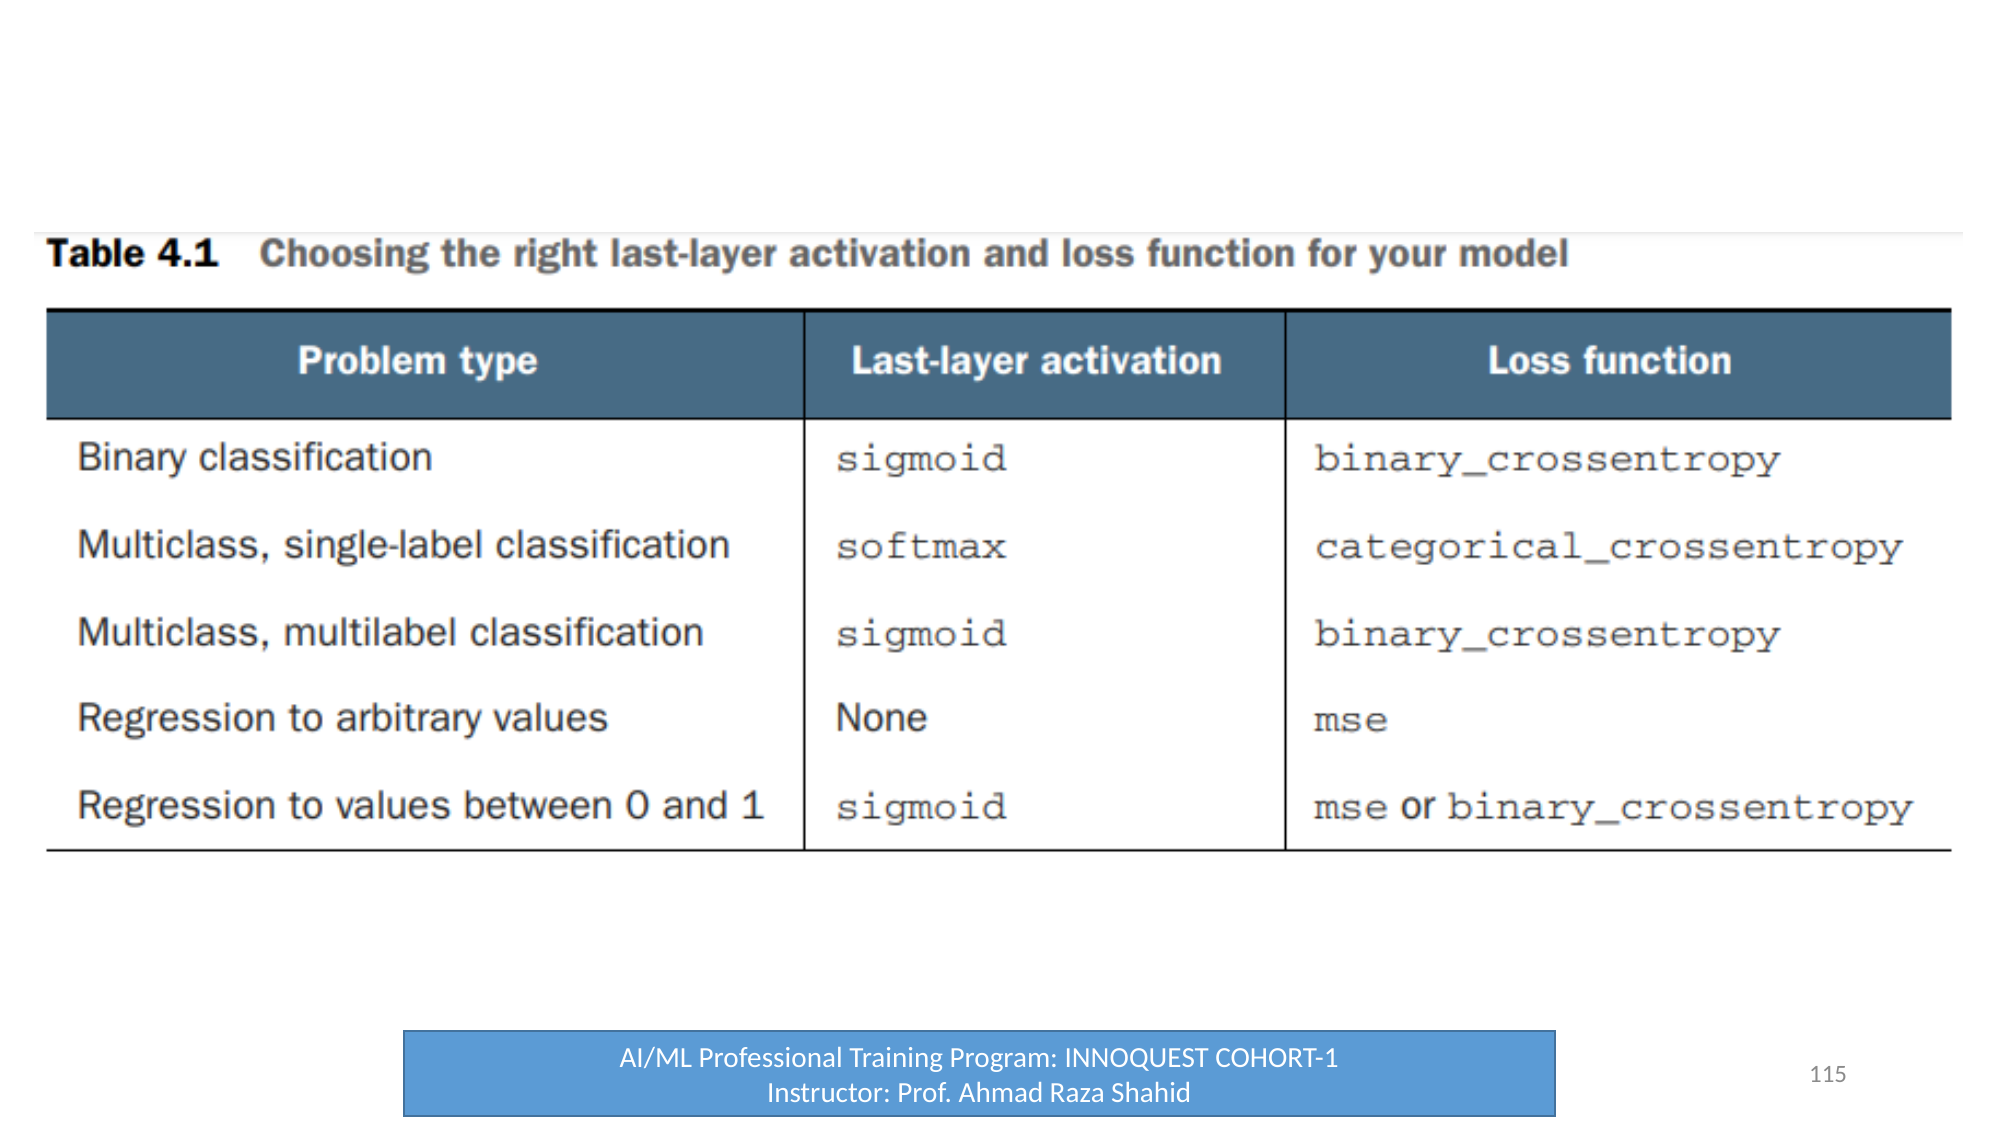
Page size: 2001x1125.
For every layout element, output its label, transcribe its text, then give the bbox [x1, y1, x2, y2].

picture [34, 232, 1963, 863]
text_box AI/ML Professional Training Program: INNOQUEST COHORT-1 Instructor: Prof. Ahmad Raza Shahid [403, 1030, 1556, 1117]
slide_number 115 [1412, 1042, 1863, 1103]
